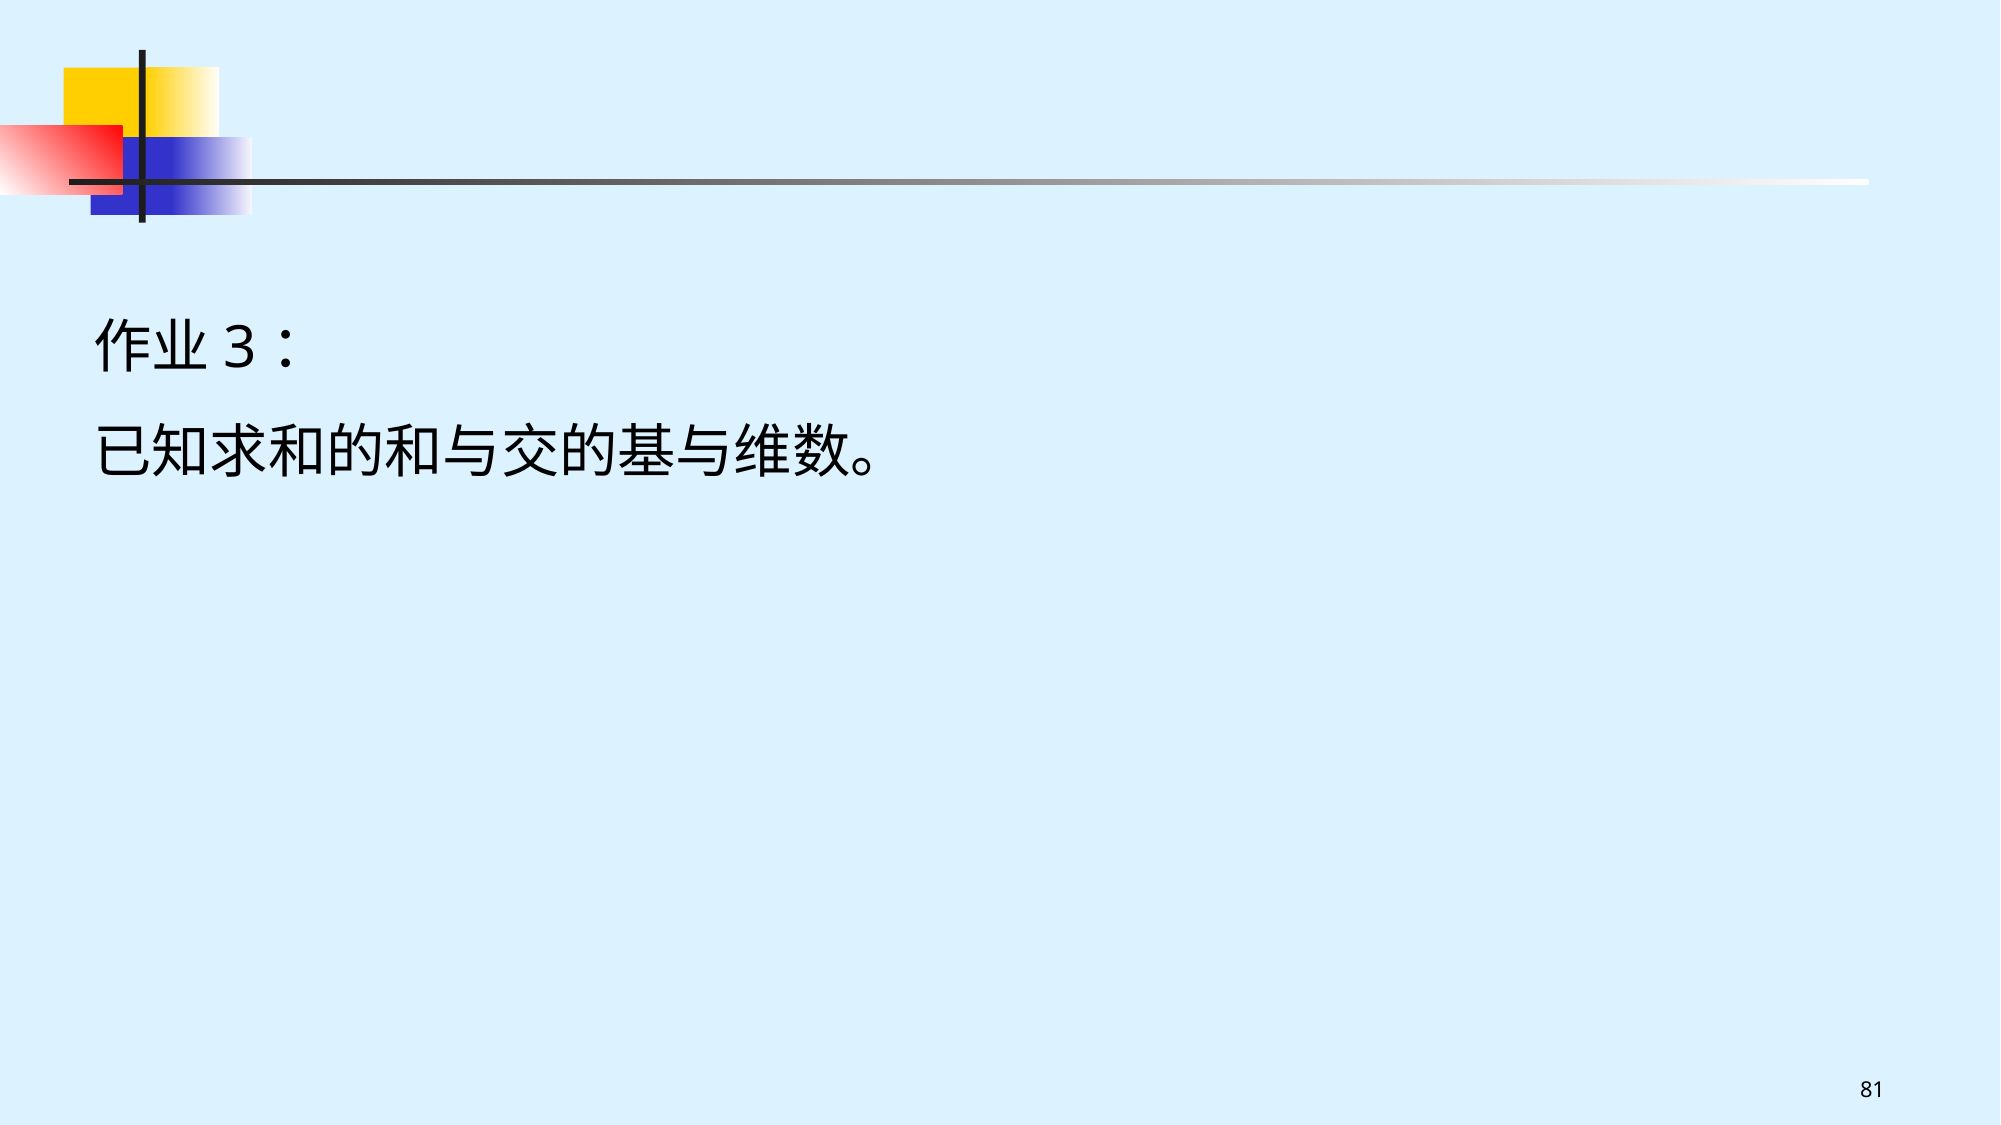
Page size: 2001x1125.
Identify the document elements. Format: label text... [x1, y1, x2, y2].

slide_number 81 [1483, 1037, 1901, 1113]
